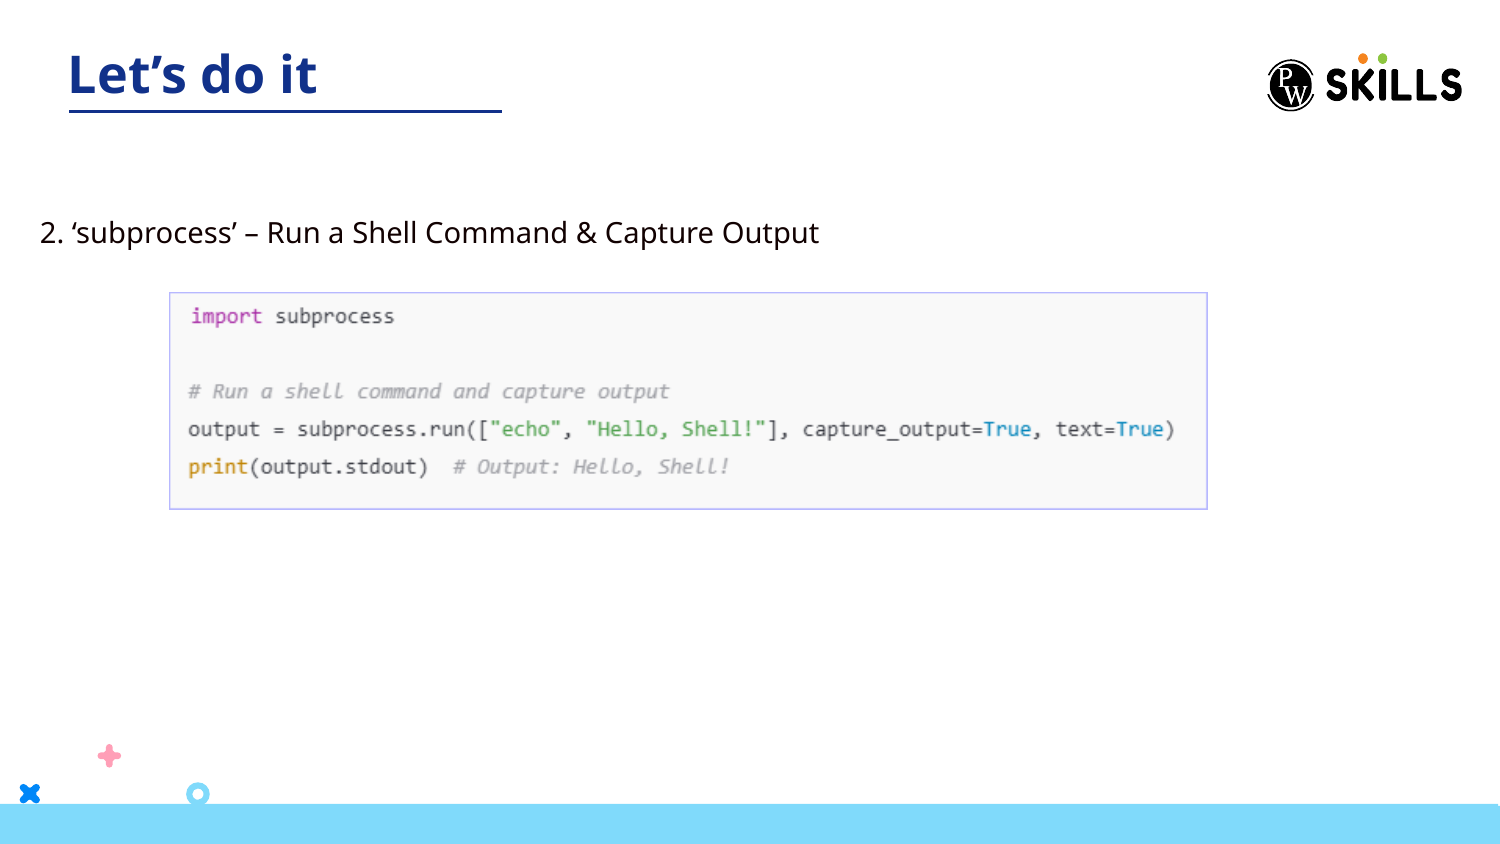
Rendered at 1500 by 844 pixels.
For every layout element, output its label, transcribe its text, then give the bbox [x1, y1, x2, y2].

title Let’s do it [52, 26, 1208, 149]
picture [169, 292, 1208, 511]
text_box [19, 743, 210, 807]
list 2. ‘subprocess’ – Run a Shell Command & Capture Output [0, 193, 1418, 701]
picture [1266, 53, 1463, 112]
text_box [0, 805, 1500, 844]
